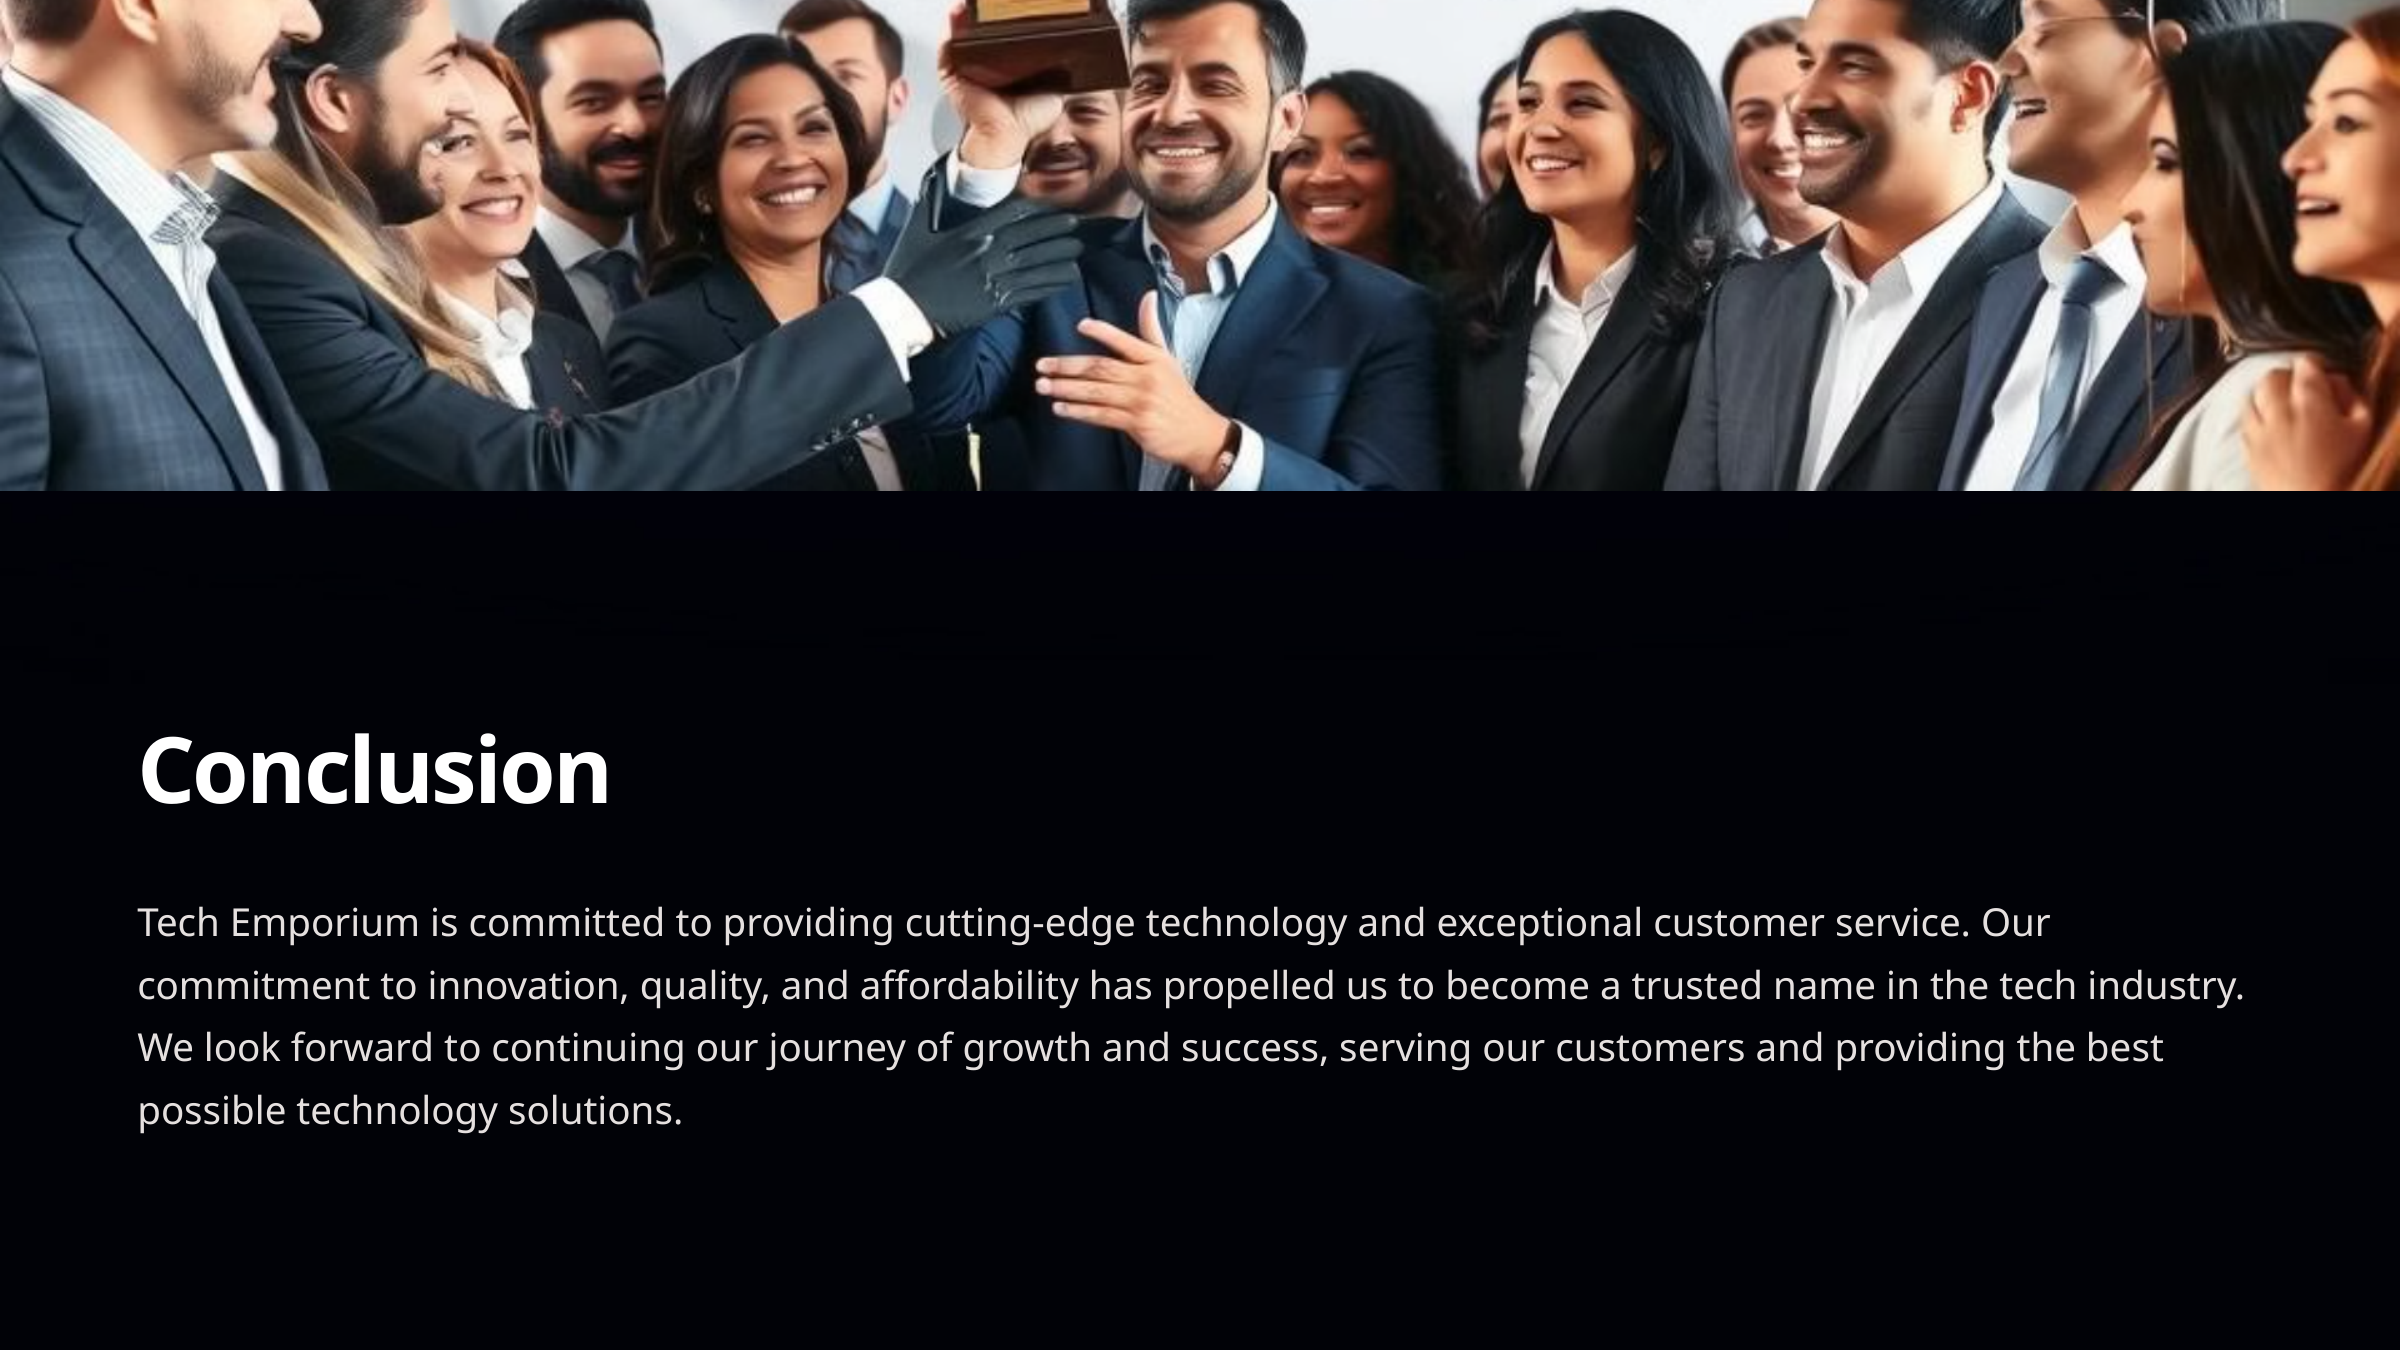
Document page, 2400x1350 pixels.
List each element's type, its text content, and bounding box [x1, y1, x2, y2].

picture [0, 0, 2400, 1350]
text_box Conclusion [137, 707, 1062, 823]
text_box Tech Emporium is committed to providing cutting-edge technology and exceptional customer service. Our commitment to innovation, quality, and affordability has propelled us to become a trusted name in the tech industry. We look forward to continuing our journey of growth and success, serving our customers and providing the best possible technology solutions. [137, 881, 2263, 1134]
